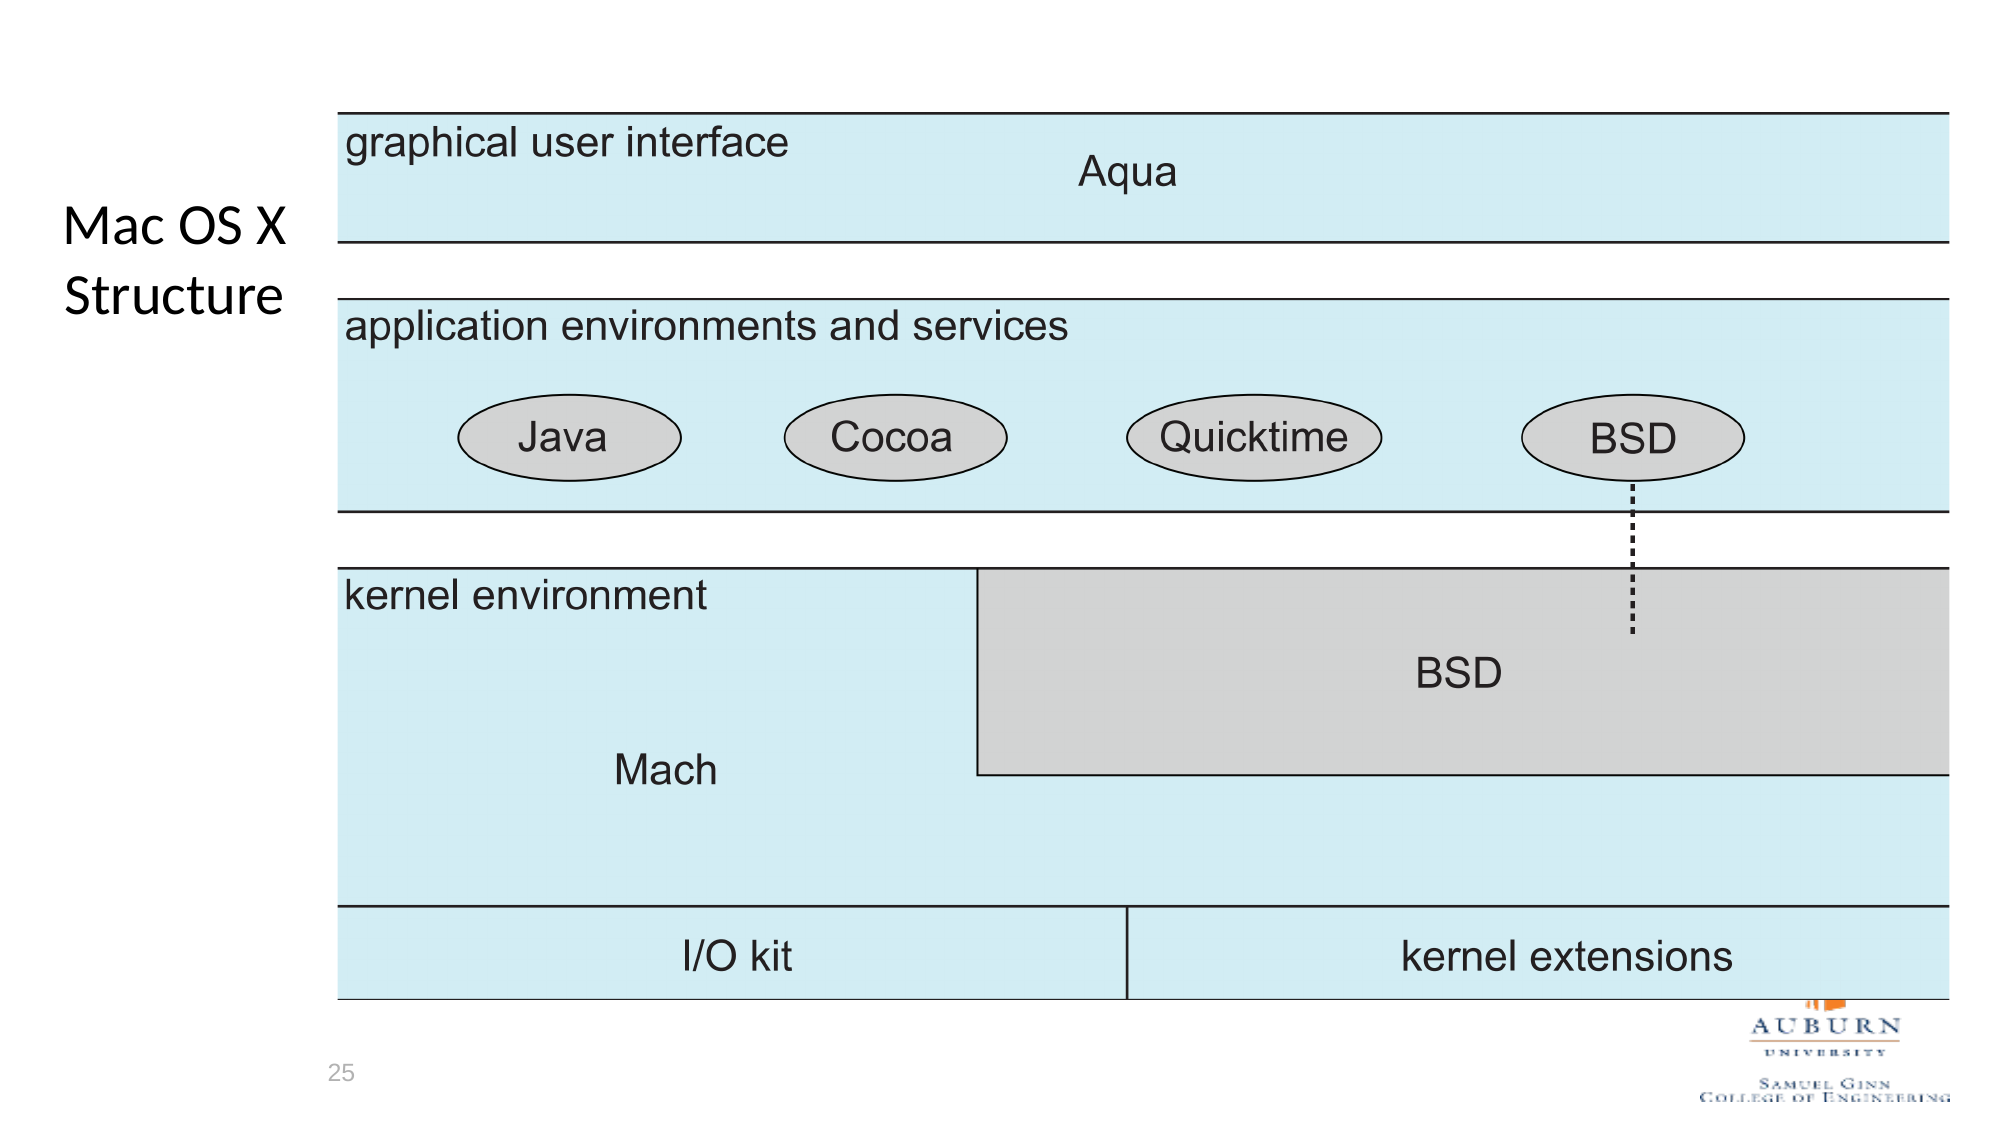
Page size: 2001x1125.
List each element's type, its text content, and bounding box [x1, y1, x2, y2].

slide_number 25 [312, 1041, 663, 1102]
picture [1700, 1001, 1950, 1102]
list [337, 112, 1950, 1001]
title Mac OS X Structure [12, 162, 332, 350]
